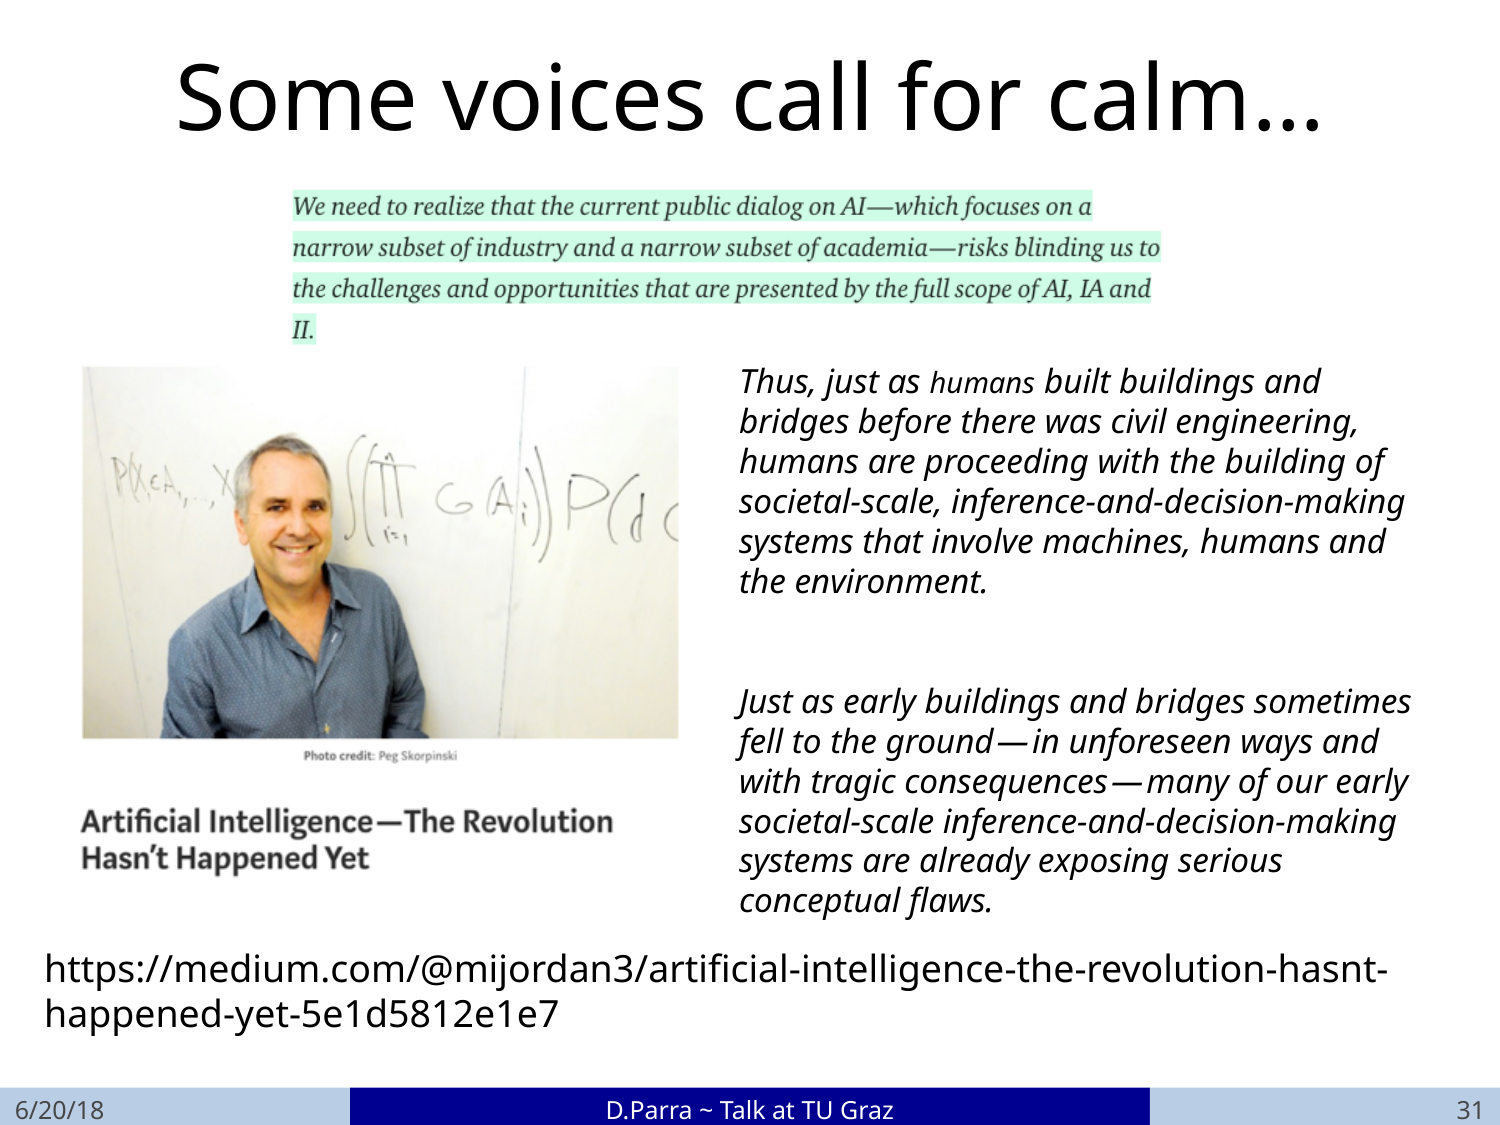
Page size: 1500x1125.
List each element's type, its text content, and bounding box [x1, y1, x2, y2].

text_box https://medium.com/@mijordan3/artificial-intelligence-the-revolution-hasnt-happened-yet-5e1d5812e1e7 [29, 937, 1488, 1043]
footer D.Parra ~ Talk at TU Graz [350, 1087, 1149, 1125]
text_box Thus, just as humans built buildings and bridges before there was civil engineering, humans are proceeding with the building of societal-scale, inference-and-decision-making systems that involve machines, humans and the environment. Just as early buildings and bridges sometimes fell to the ground — in unforeseen ways and with tragic consequences — many of our early societal-scale inference-and-decision-making systems are already exposing serious conceptual flaws. [724, 353, 1435, 927]
title Some voices call for calm… [0, 0, 1500, 188]
picture [62, 165, 1186, 885]
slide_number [0, 1087, 350, 1125]
slide_number 30 [1149, 1087, 1500, 1125]
